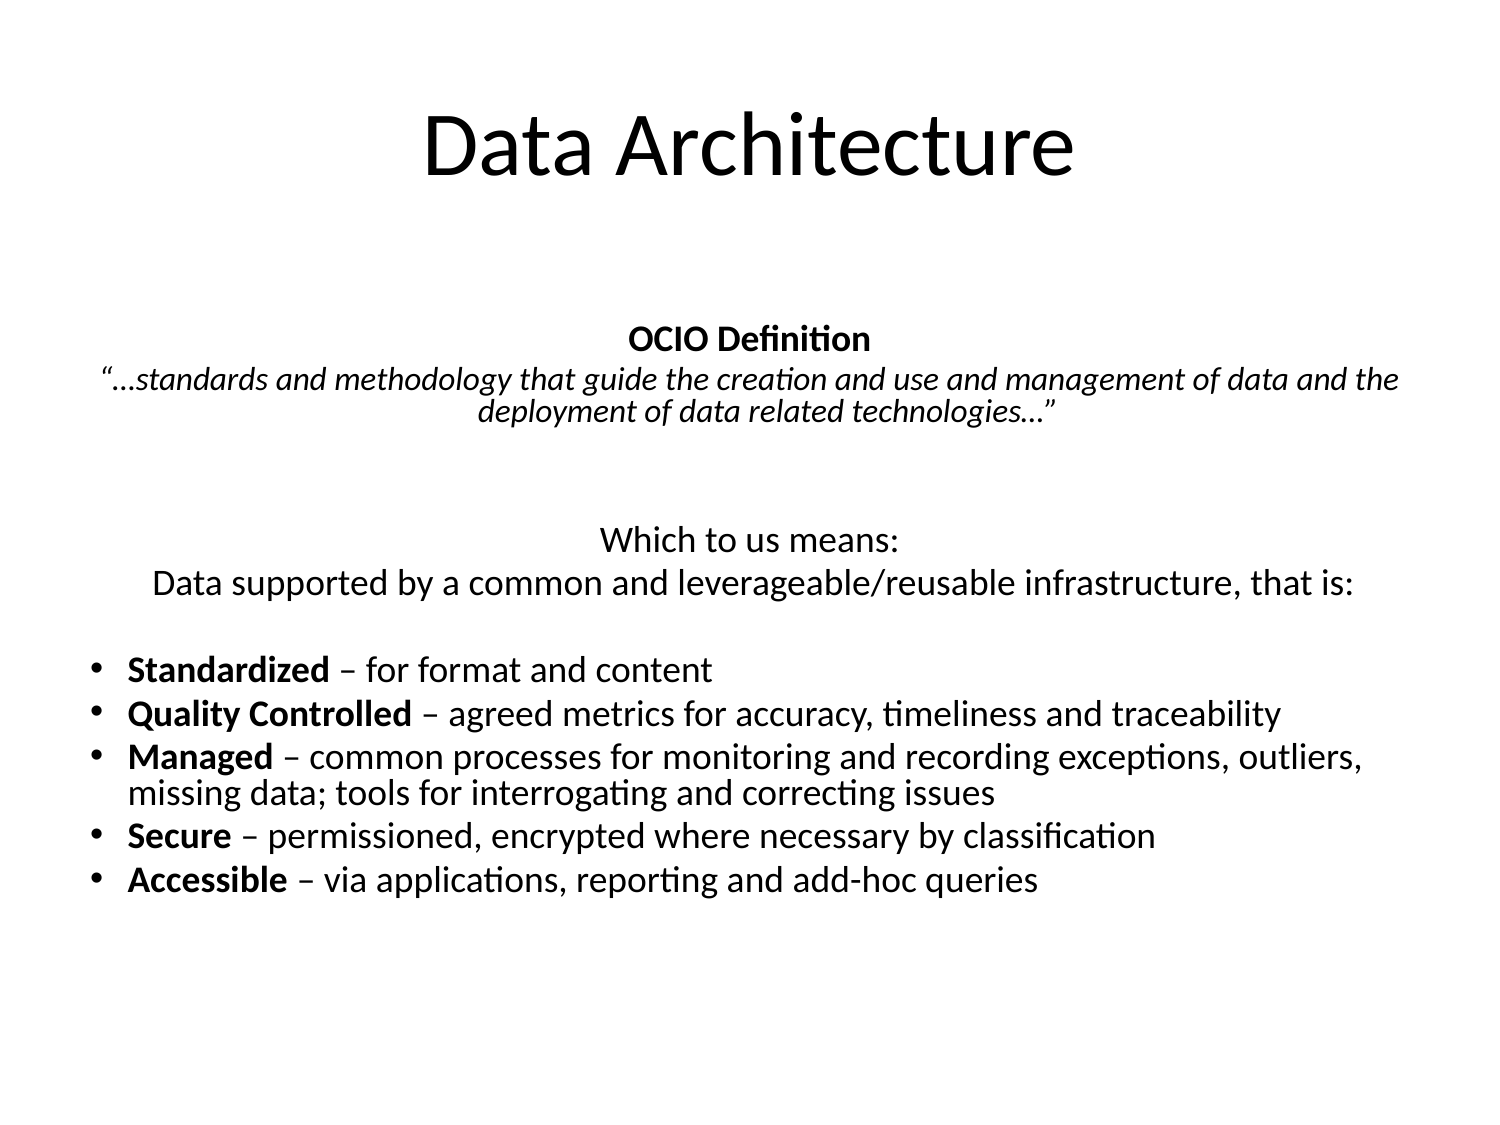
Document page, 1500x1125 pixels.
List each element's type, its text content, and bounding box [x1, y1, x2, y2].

title Data Architecture [75, 45, 1425, 233]
list OCIO Definition “…standards and methodology that guide the creation and use and management of data and the deployment of data related technologies…” Which to us means: Data supported by a common and leverageable/reusable infrastructure, that is: Standardized – for format and content Quality Controlled – agreed metrics for accuracy, timeliness and traceability Managed – common processes for monitoring and recording exceptions, outliers, missing data; tools for interrogating and correcting issues Secure – permissioned, encrypted where necessary by classification Accessible – via applications, reporting and add-hoc queries [75, 262, 1425, 1005]
